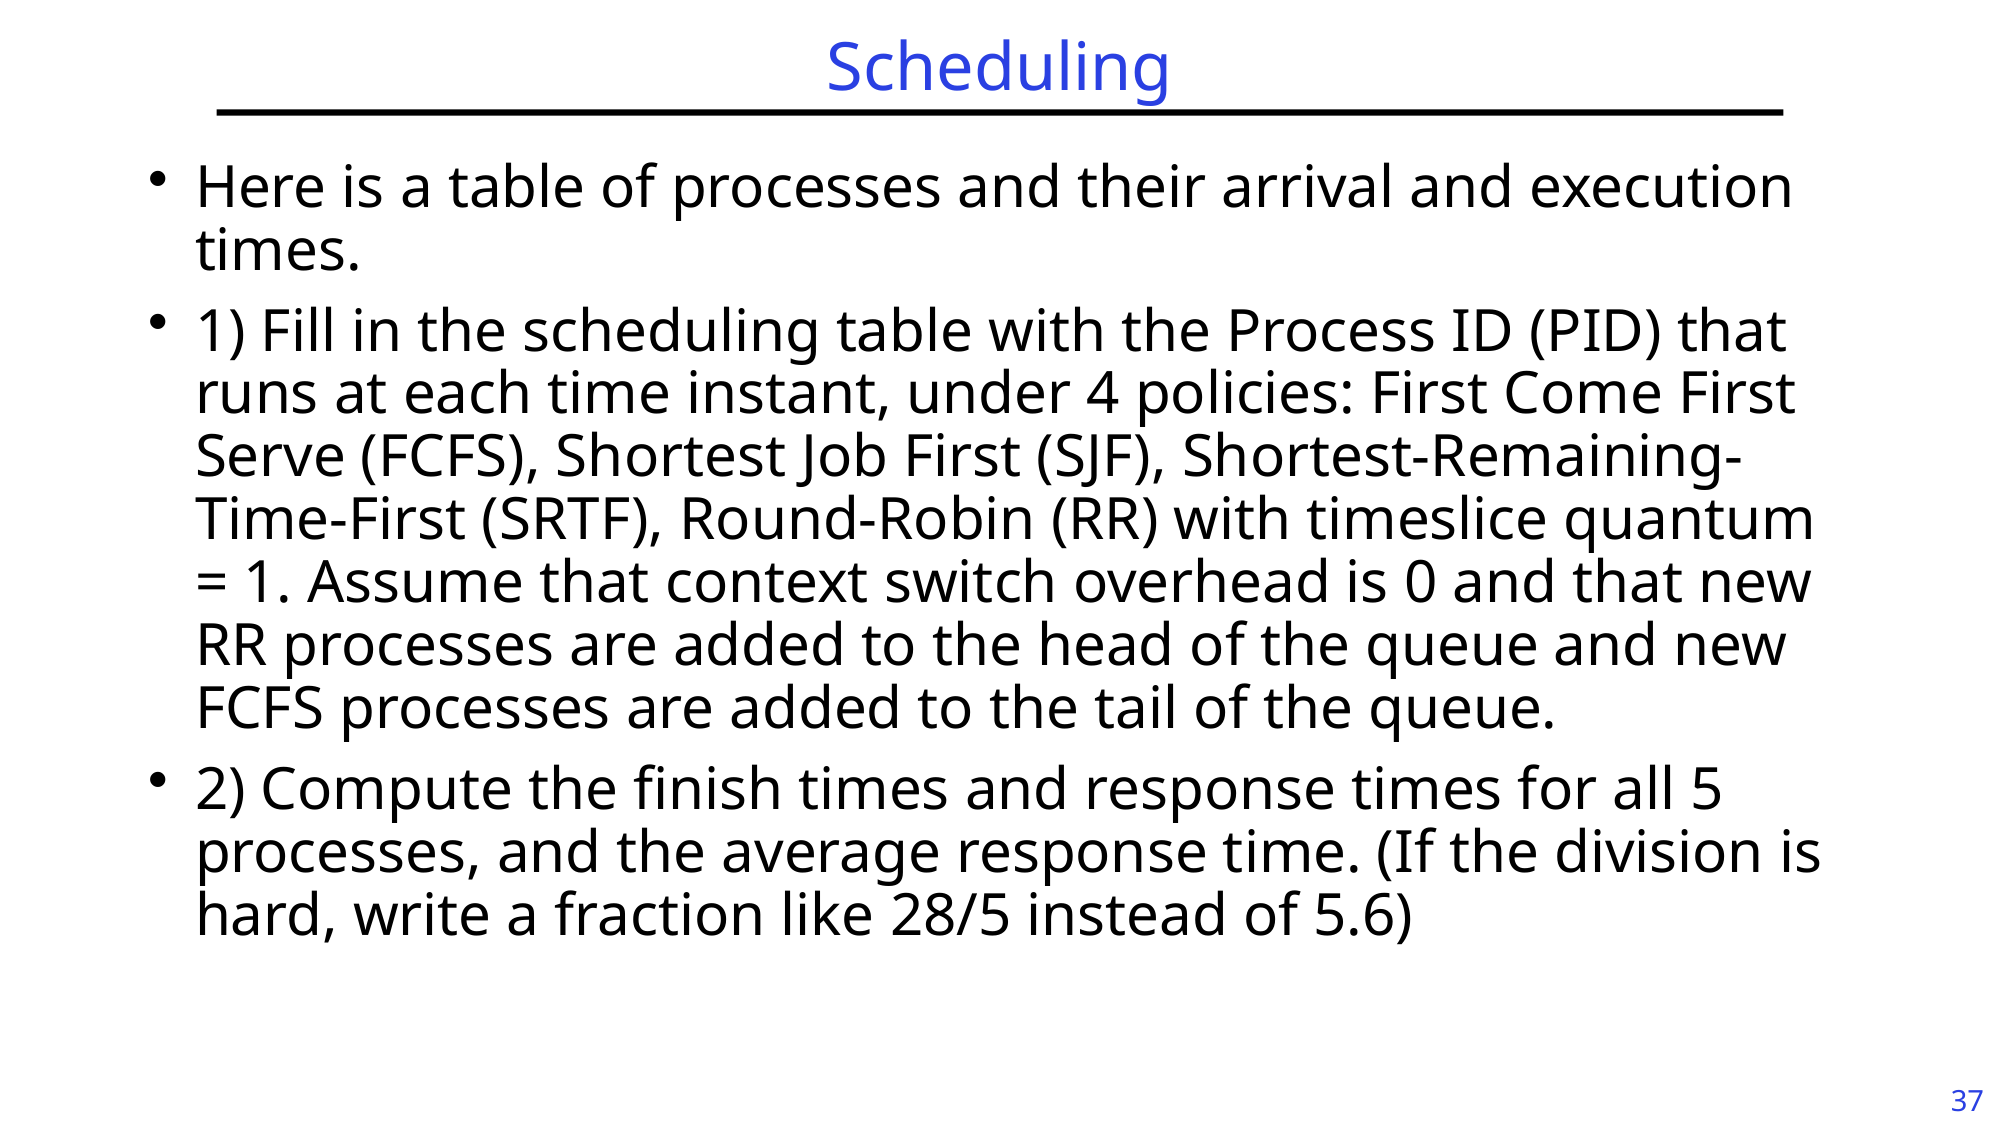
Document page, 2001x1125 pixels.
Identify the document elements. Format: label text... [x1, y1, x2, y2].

list Here is a table of processes and their arrival and execution times. 1) Fill in the scheduling table with the Process ID (PID) that runs at each time instant, under 4 policies: First Come First Serve (FCFS), Shortest Job First (SJF), Shortest-Remaining-Time-First (SRTF), Round-Robin (RR) with timeslice quantum = 1. Assume that context switch overhead is 0 and that new RR processes are added to the head of the queue and new FCFS processes are added to the tail of the queue. 2) Compute the finish times and response times for all 5 processes, and the average response time. (If the division is hard, write a fraction like 28/5 instead of 5.6) [133, 149, 1867, 988]
title Scheduling [216, 24, 1784, 113]
